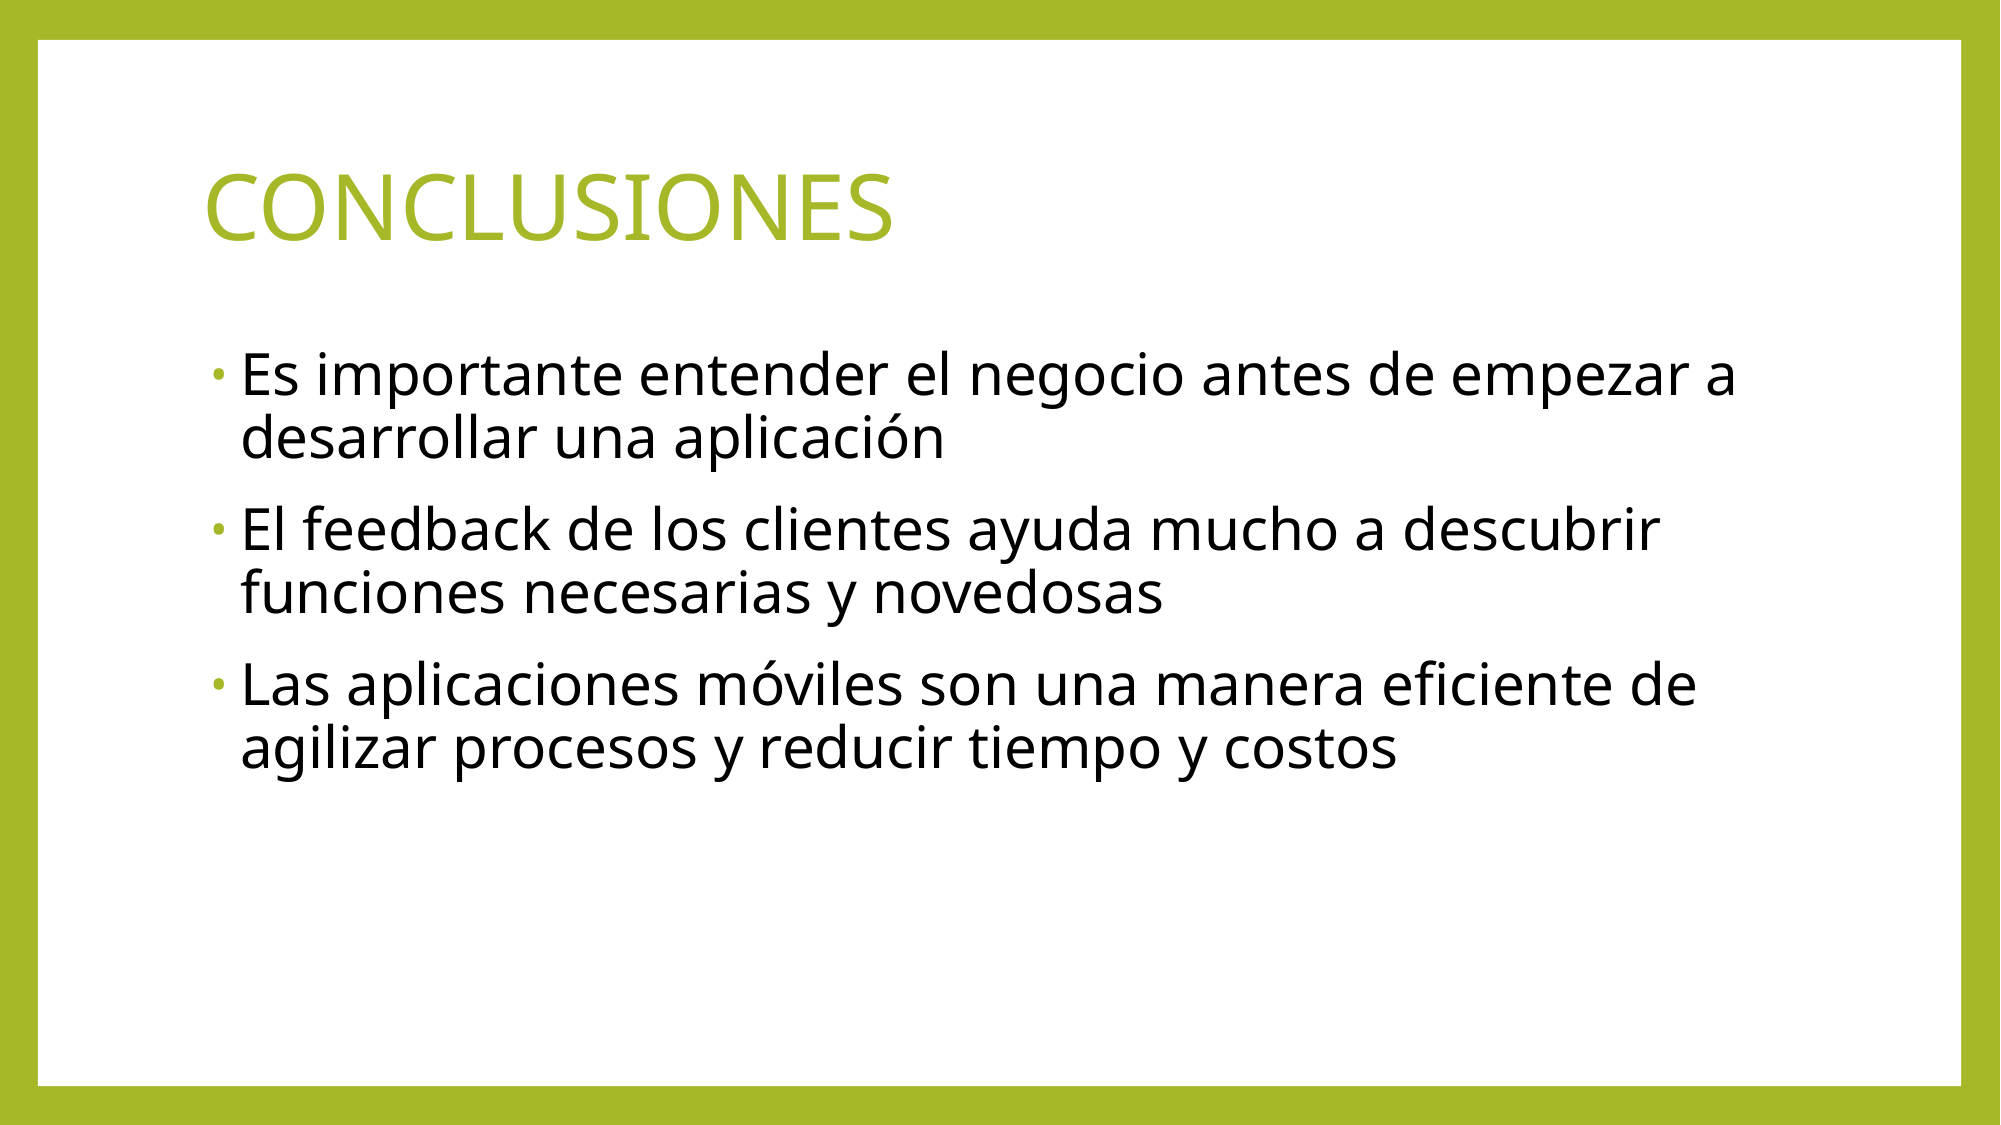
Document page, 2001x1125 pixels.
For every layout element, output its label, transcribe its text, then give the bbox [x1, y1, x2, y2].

title CONCLUSIONES [187, 99, 1808, 323]
list Es importante entender el negocio antes de empezar a desarrollar una aplicación El feedback de los clientes ayuda mucho a descubrir funciones necesarias y novedosas Las aplicaciones móviles son una manera eficiente de agilizar procesos y reducir tiempo y costos [187, 337, 1808, 1000]
